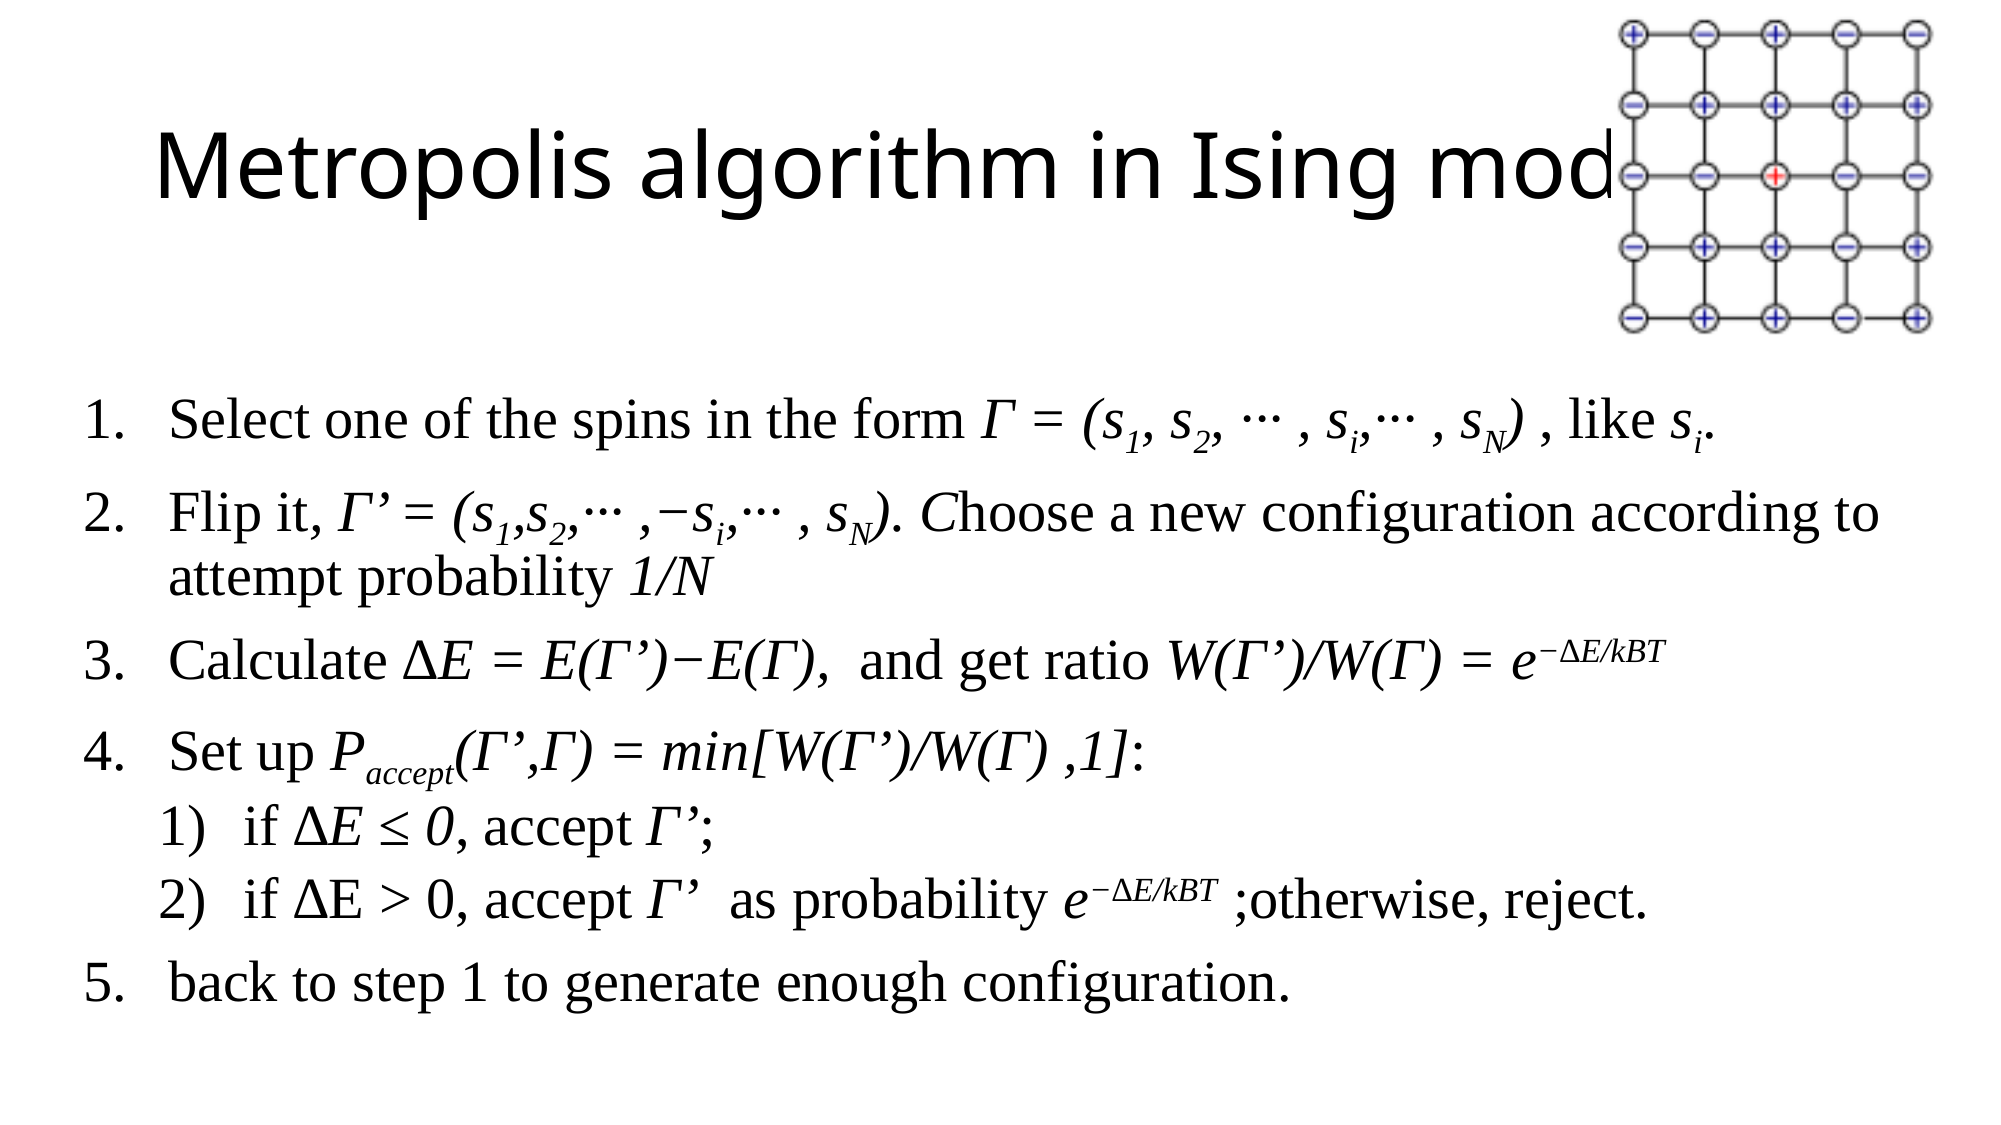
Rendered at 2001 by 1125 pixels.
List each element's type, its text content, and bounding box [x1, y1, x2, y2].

list Select one of the spins in the form Γ = (s1, s2, ··· , si,··· , sN) , like si. Flip it, Γ’ = (s1,s2,··· ,−si,··· , sN). Choose a new configuration according to attempt probability 1/N Calculate ∆E = E(Γ’)−E(Γ), and get ratio W(Γ’)/W(Γ) = e−∆E/kBT Set up Paccept(Γ’,Γ) = min[W(Γ’)/W(Γ) ,1]: if ∆E ≤ 0, accept Γ’; if ∆E > 0, accept Γ’ as probability e−∆E/kBT ;otherwise, reject. back to step 1 to generate enough configuration. [68, 283, 1932, 1066]
picture [1610, 0, 1967, 370]
title Metropolis algorithm in Ising model [137, 59, 1610, 278]
